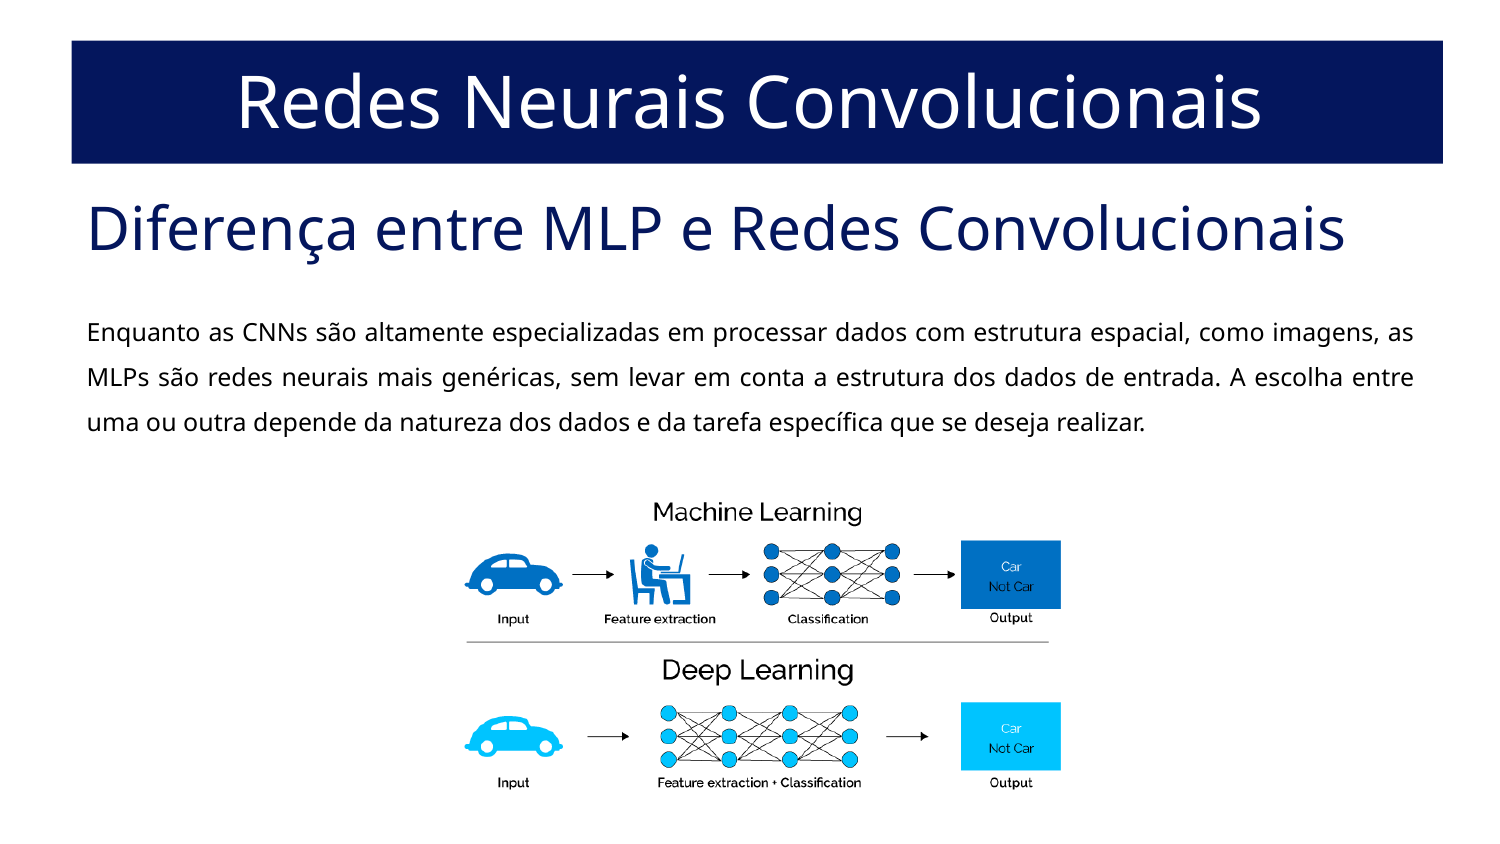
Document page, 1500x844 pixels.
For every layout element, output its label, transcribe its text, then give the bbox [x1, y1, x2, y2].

title Redes Neurais Convolucionais [51, 40, 1449, 164]
title Diferença entre MLP e Redes Convolucionais [71, 175, 1432, 286]
picture [441, 483, 1074, 833]
text_box Enquanto as CNNs são altamente especializadas em processar dados com estrutura espacial, como imagens, as MLPs são redes neurais mais genéricas, sem levar em conta a estrutura dos dados de entrada. A escolha entre uma ou outra depende da natureza dos dados e da tarefa específica que se deseja realizar. [71, 286, 1432, 452]
